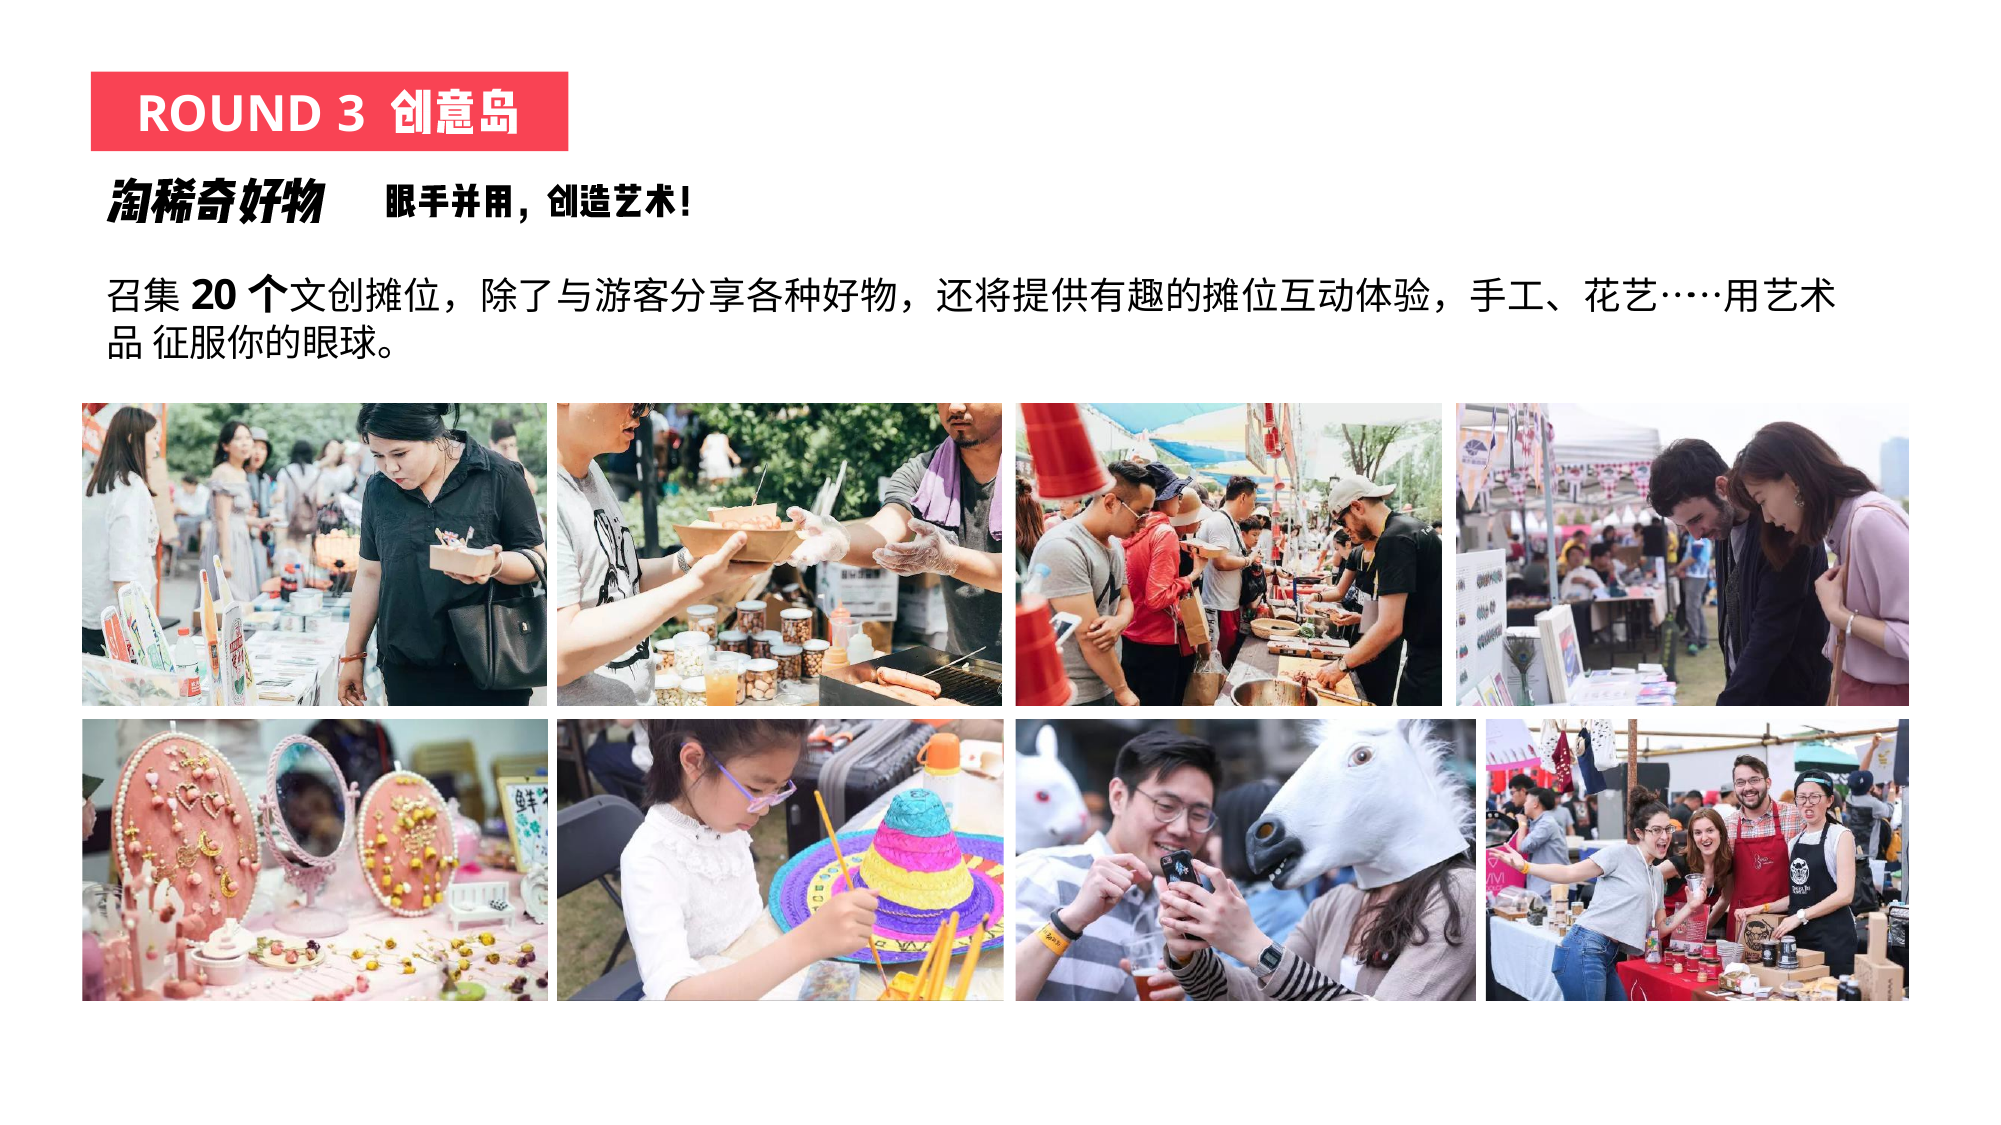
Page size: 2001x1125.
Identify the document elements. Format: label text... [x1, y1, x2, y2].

text_box [82, 718, 548, 1001]
text_box [557, 718, 1004, 1001]
text_box [90, 71, 569, 78]
text_box [105, 169, 364, 232]
text_box ROUND 3 [90, 78, 569, 141]
text_box [1015, 403, 1442, 706]
text_box [1456, 403, 1909, 706]
text_box [385, 177, 741, 224]
text_box [90, 141, 569, 152]
text_box [82, 403, 547, 706]
text_box [1485, 718, 1909, 1001]
text_box [1015, 718, 1476, 1001]
text_box [390, 80, 563, 143]
text_box 召集20个文创摊位，除了与游客分享各种好物，还将提供有趣的摊位互动体验，手工、花艺……用艺术品 征服你的眼球。 [103, 265, 1851, 364]
text_box [557, 403, 1002, 706]
